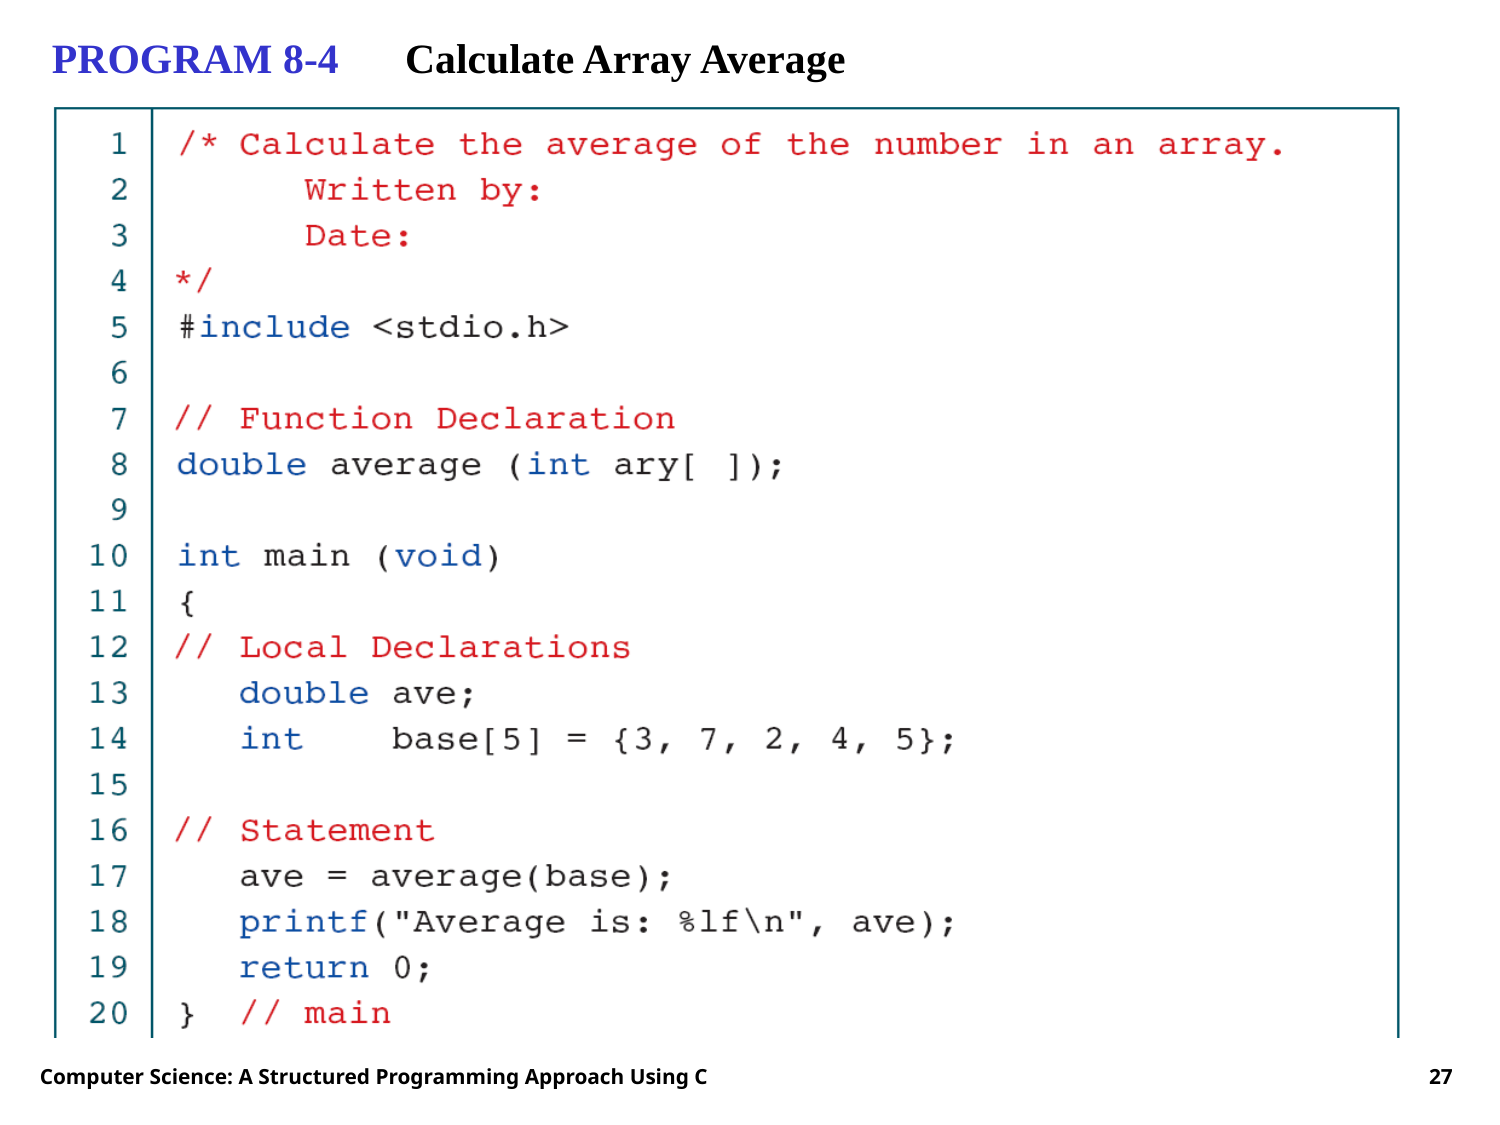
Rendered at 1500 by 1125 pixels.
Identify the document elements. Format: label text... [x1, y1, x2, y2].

text_box PROGRAM 8-4 [37, 24, 354, 90]
picture [57, 110, 150, 1038]
picture [36, 97, 1426, 1038]
text_box Calculate Array Average [390, 24, 861, 90]
slide_number 27 [1154, 1023, 1468, 1100]
footer Computer Science: A Structured Programming Approach Using C [24, 1023, 876, 1100]
picture [154, 110, 1397, 1038]
